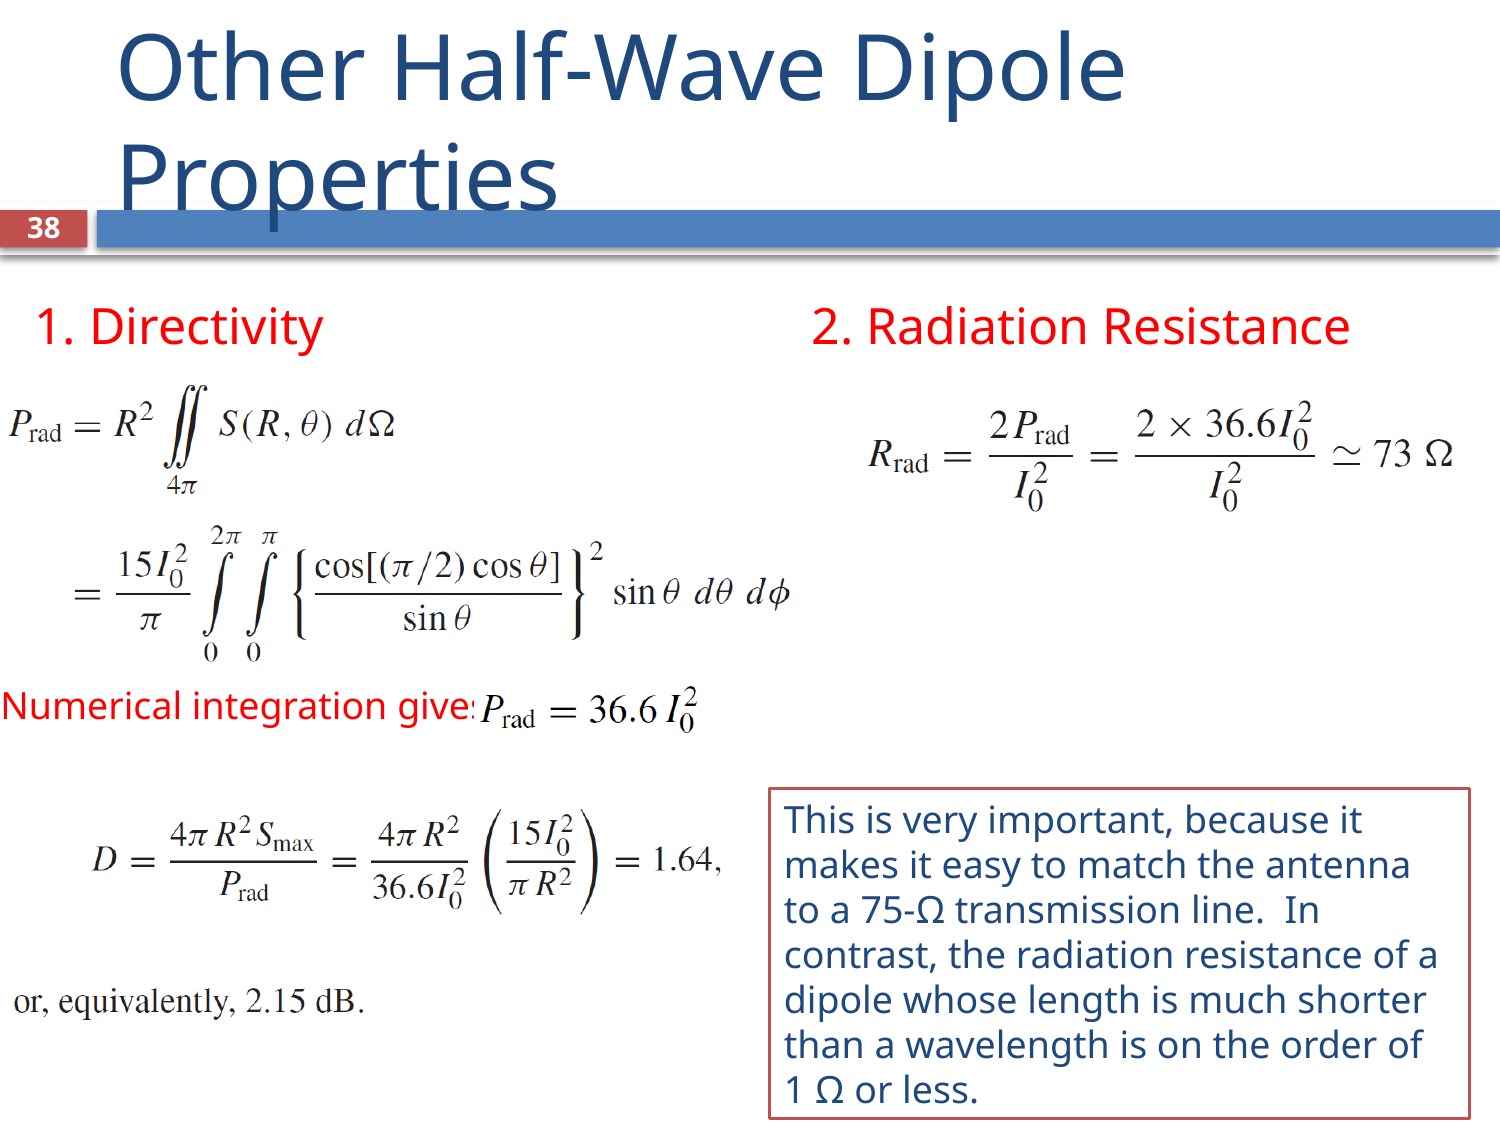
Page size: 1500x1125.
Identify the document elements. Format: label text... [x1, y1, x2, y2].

title Other Half-Wave Dipole Properties [100, 37, 1438, 200]
text_box 1. Directivity [19, 287, 339, 363]
text_box 2. Radiation Resistance [797, 287, 1367, 363]
text_box Numerical integration gives: [0, 675, 482, 735]
text_box This is very important, because it makes it easy to match the antenna to a 75-Ω transmission line. In contrast, the radiation resistance of a dipole whose length is much shorter than a wavelength is on the order of 1 Ω or less. [768, 787, 1471, 1120]
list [0, 371, 794, 666]
picture [9, 799, 726, 1024]
picture [474, 678, 701, 741]
picture [862, 399, 1458, 522]
slide_number 38 [0, 208, 88, 249]
